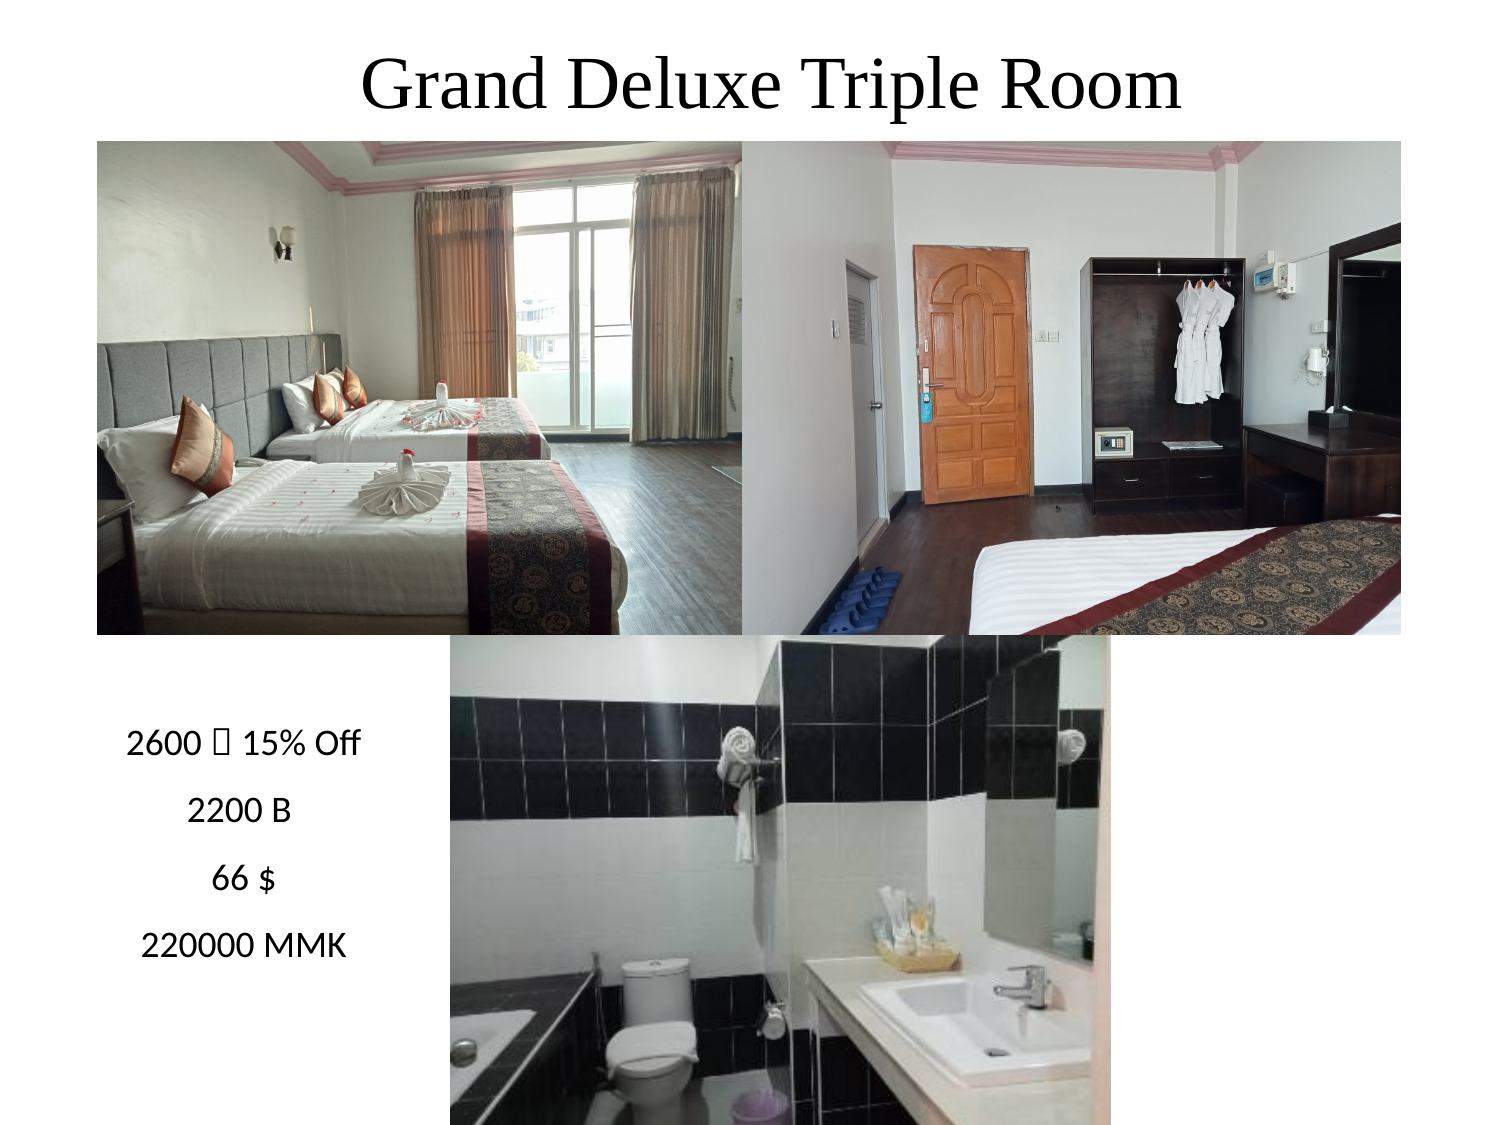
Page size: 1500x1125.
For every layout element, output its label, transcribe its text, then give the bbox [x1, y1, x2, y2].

text_box Grand Deluxe Triple Room [96, 26, 1447, 152]
picture [96, 141, 1401, 1125]
text_box 2600  15% Off 2200 B 66 $ 220000 MMK [62, 687, 425, 1040]
